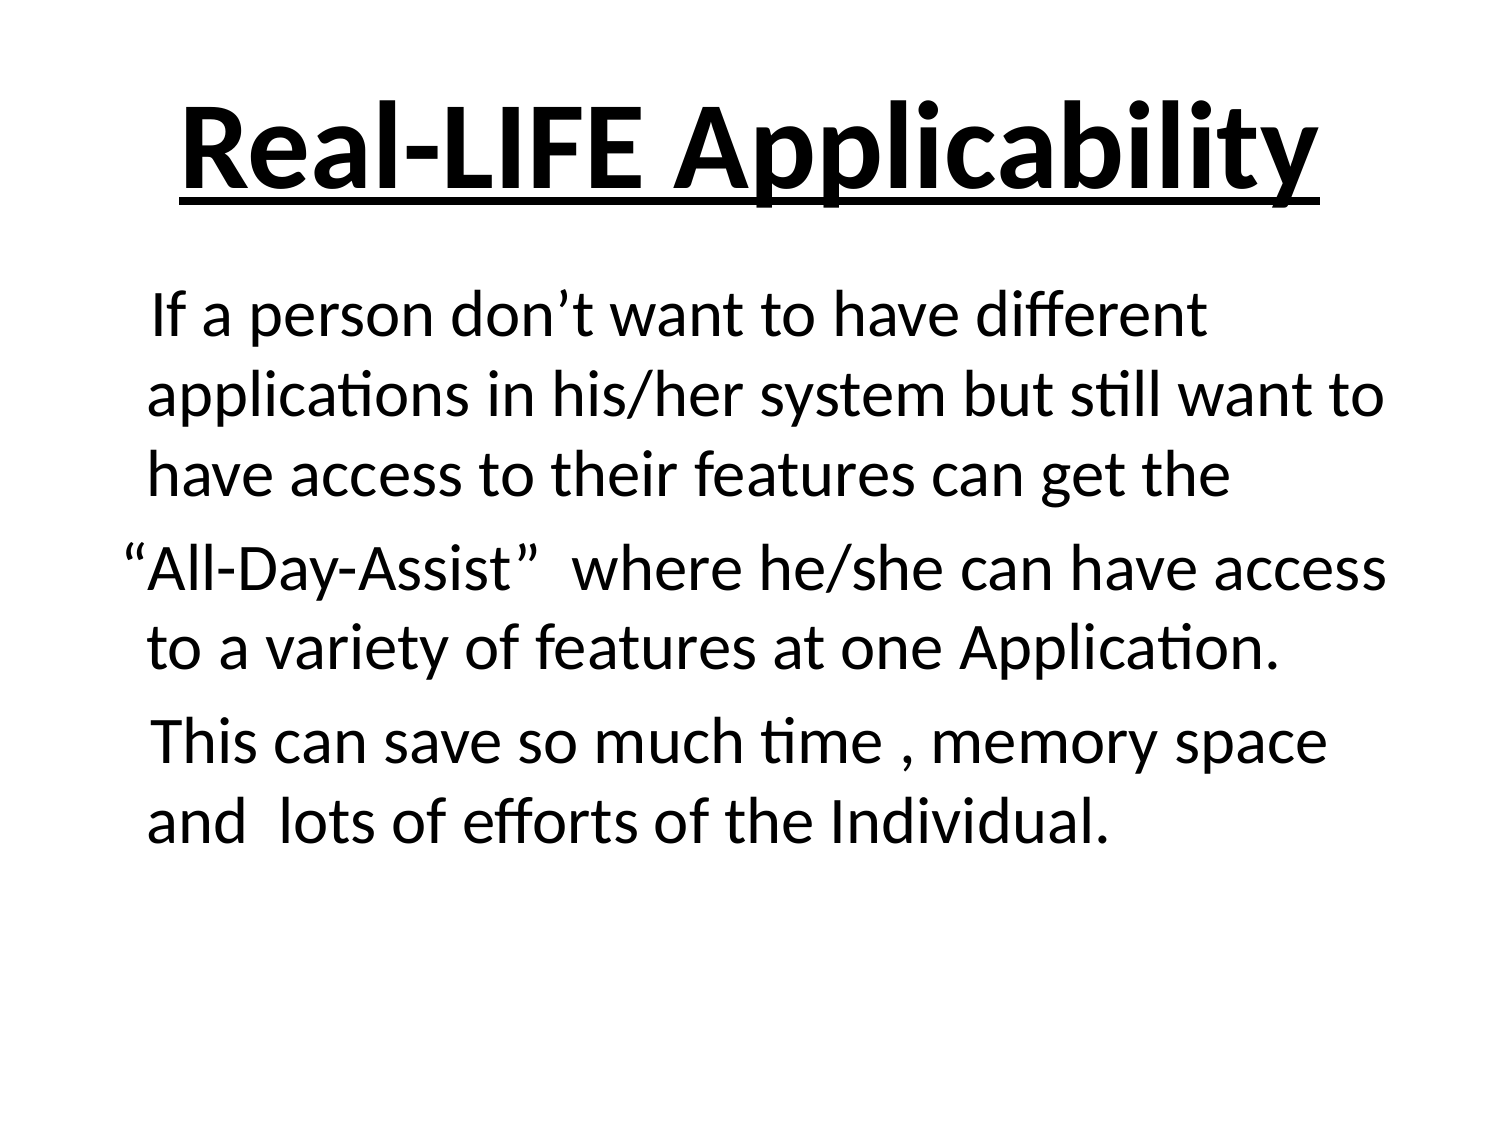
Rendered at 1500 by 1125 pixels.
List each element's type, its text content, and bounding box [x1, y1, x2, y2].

list If a person don’t want to have different applications in his/her system but still want to have access to their features can get the “All-Day-Assist” where he/she can have access to a variety of features at one Application. This can save so much time , memory space and lots of efforts of the Individual. [75, 262, 1425, 1005]
title Real-LIFE Applicability [75, 45, 1425, 233]
